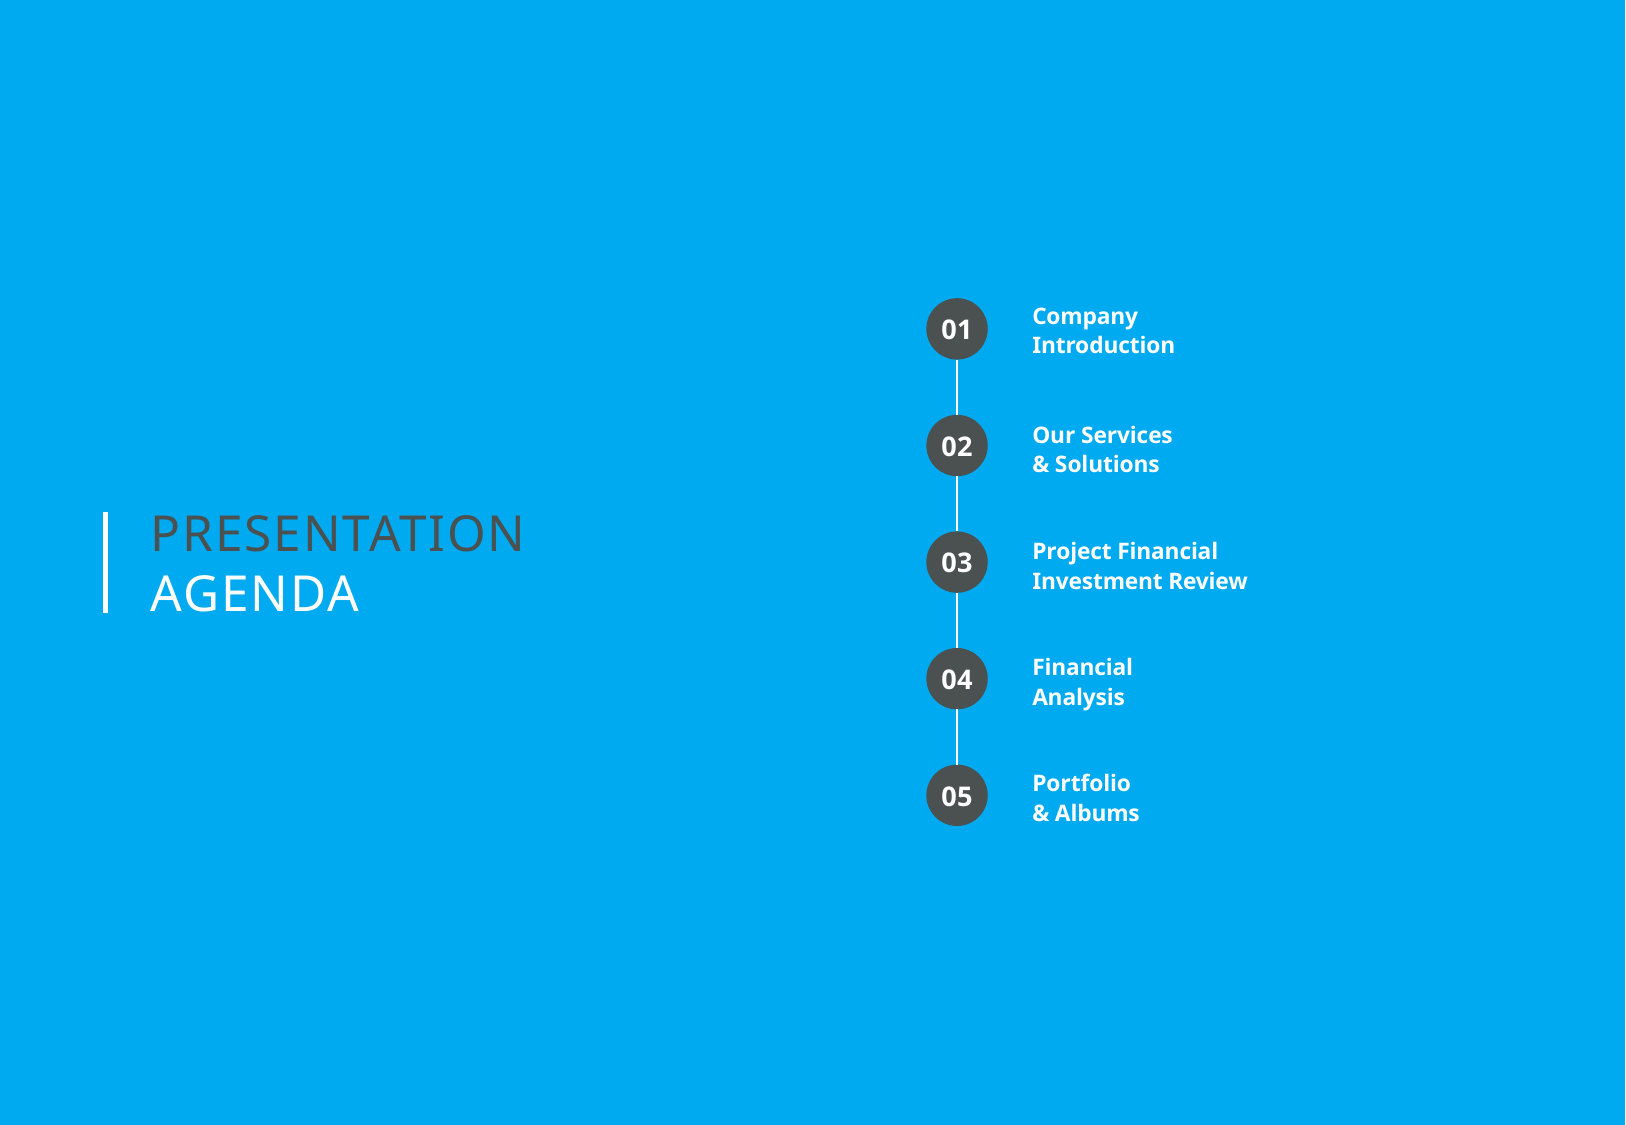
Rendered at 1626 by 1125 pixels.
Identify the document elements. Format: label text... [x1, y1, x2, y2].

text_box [926, 298, 1325, 827]
text_box Presentation Agenda [150, 502, 794, 622]
